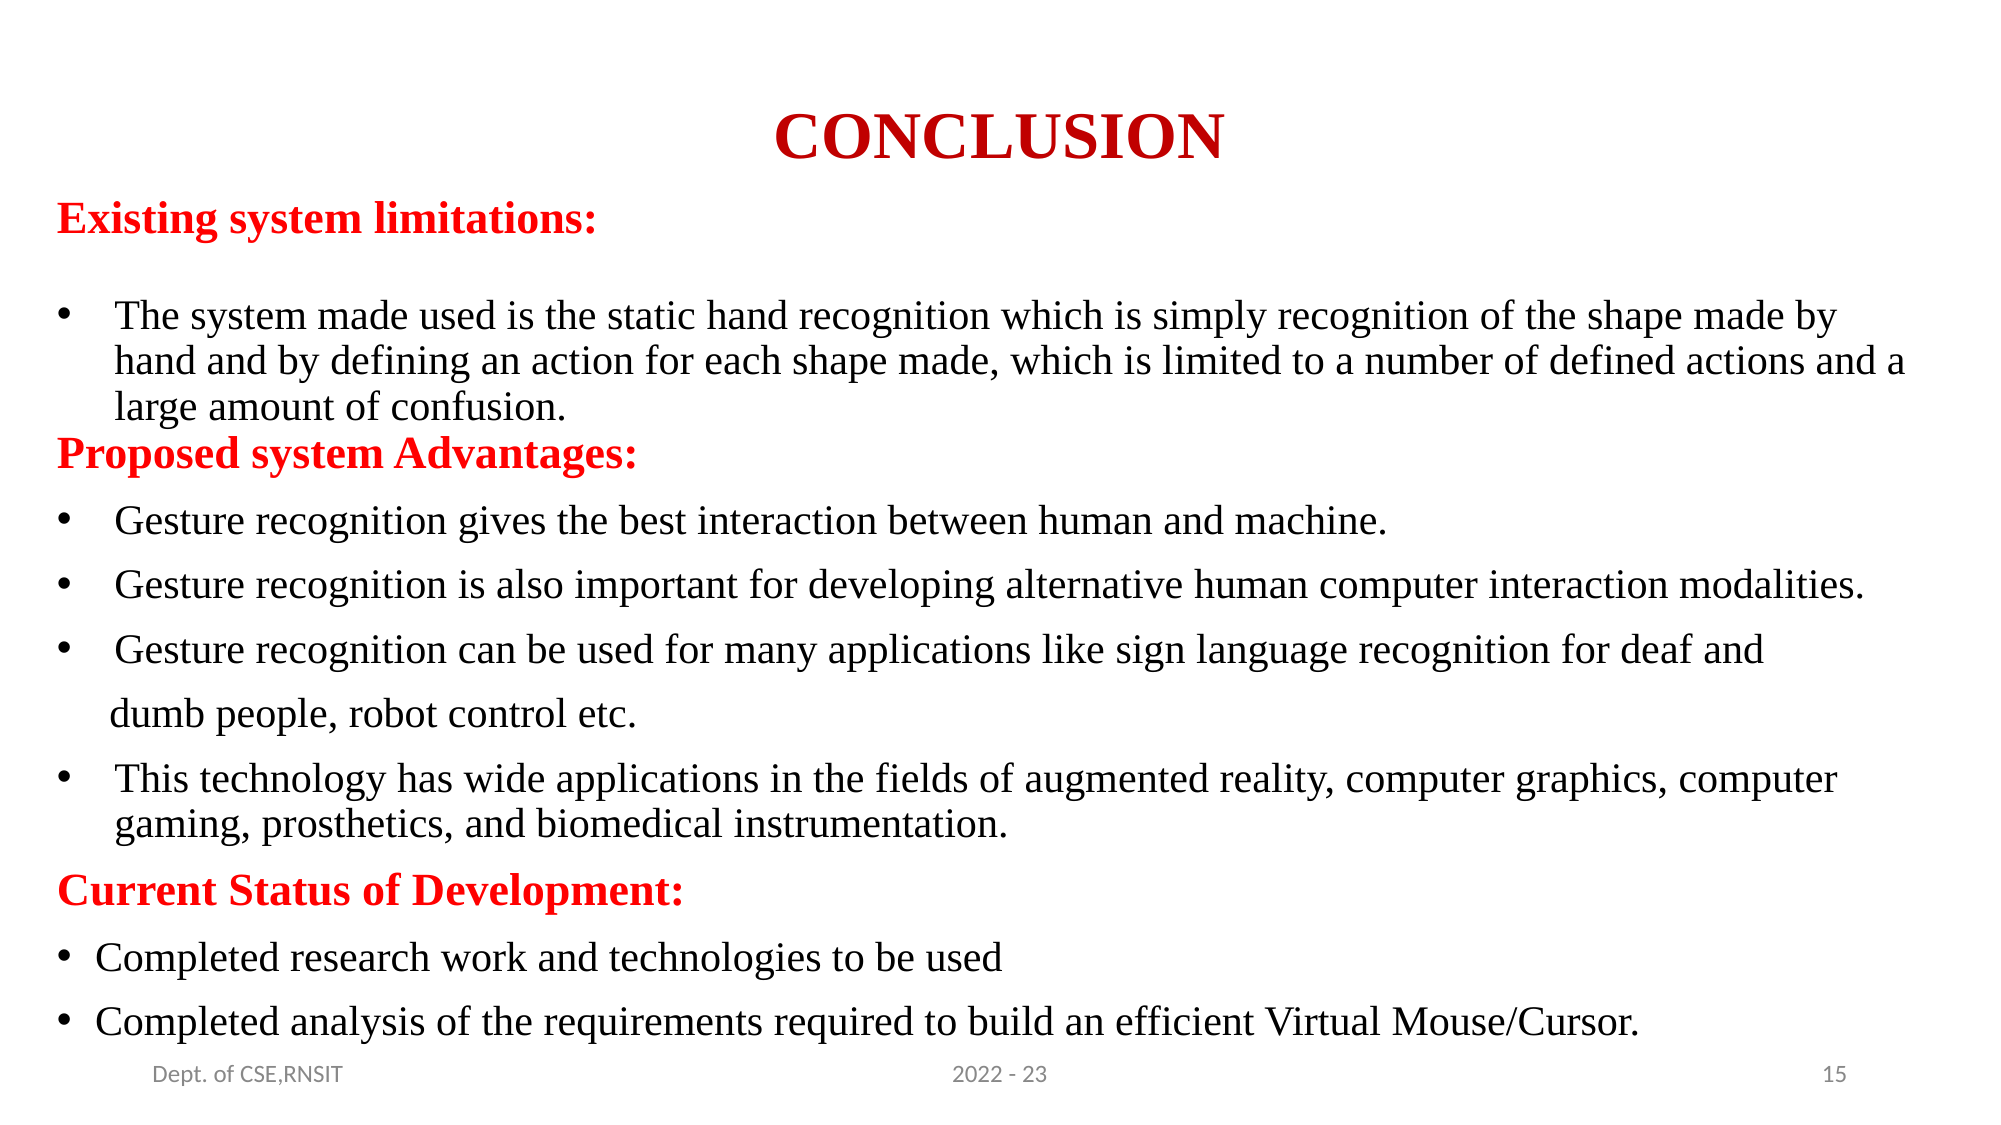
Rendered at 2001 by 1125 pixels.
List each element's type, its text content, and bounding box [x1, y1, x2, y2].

slide_number Dept. of CSE,RNSIT [137, 1042, 588, 1103]
list Existing system limitations: The system made used is the static hand recognition which is simply recognition of the shape made by hand and by defining an action for each shape made, which is limited to a number of defined actions and a large amount of confusion. Proposed system Advantages: Gesture recognition gives the best interaction between human and machine. Gesture recognition is also important for developing alternative human computer interaction modalities. Gesture recognition can be used for many applications like sign language recognition for deaf and dumb people, robot control etc. This technology has wide applications in the fields of augmented reality, computer graphics, computer gaming, prosthetics, and biomedical instrumentation. Current Status of Development: Completed research work and technologies to be used Completed analysis of the requirements required to build an efficient Virtual Mouse/Cursor. [41, 186, 1940, 1058]
title CONCLUSION [137, 59, 1863, 186]
footer 2022 - 23 [662, 1042, 1338, 1103]
slide_number 15 [1412, 1042, 1863, 1103]
